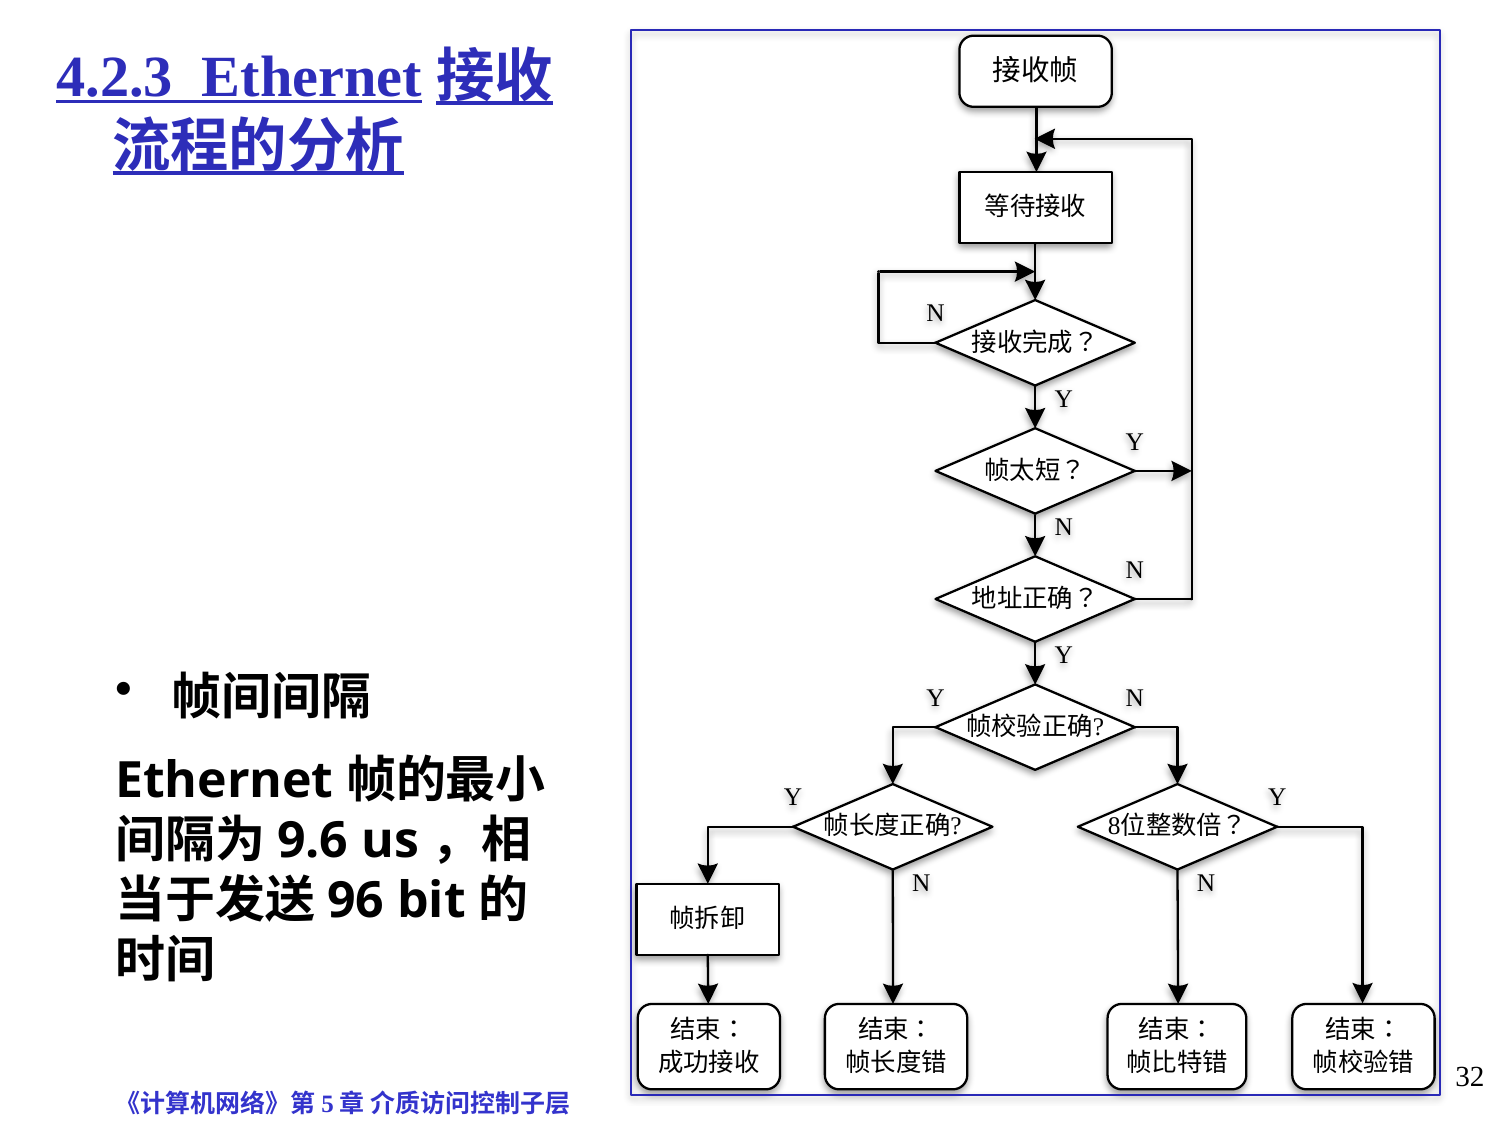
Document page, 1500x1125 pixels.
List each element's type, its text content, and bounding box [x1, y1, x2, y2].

slide_number 32 [1187, 1049, 1500, 1125]
picture [631, 30, 1440, 1095]
list 4.2.3 Ethernet接收流程的分析 [41, 30, 609, 918]
footer 《计算机网络》第5章 介质访问控制子层 [100, 1049, 976, 1125]
text_box 帧间间隔 Ethernet帧的最小间隔为9.6 us，相当于发送96 bit的时间 [100, 656, 561, 988]
